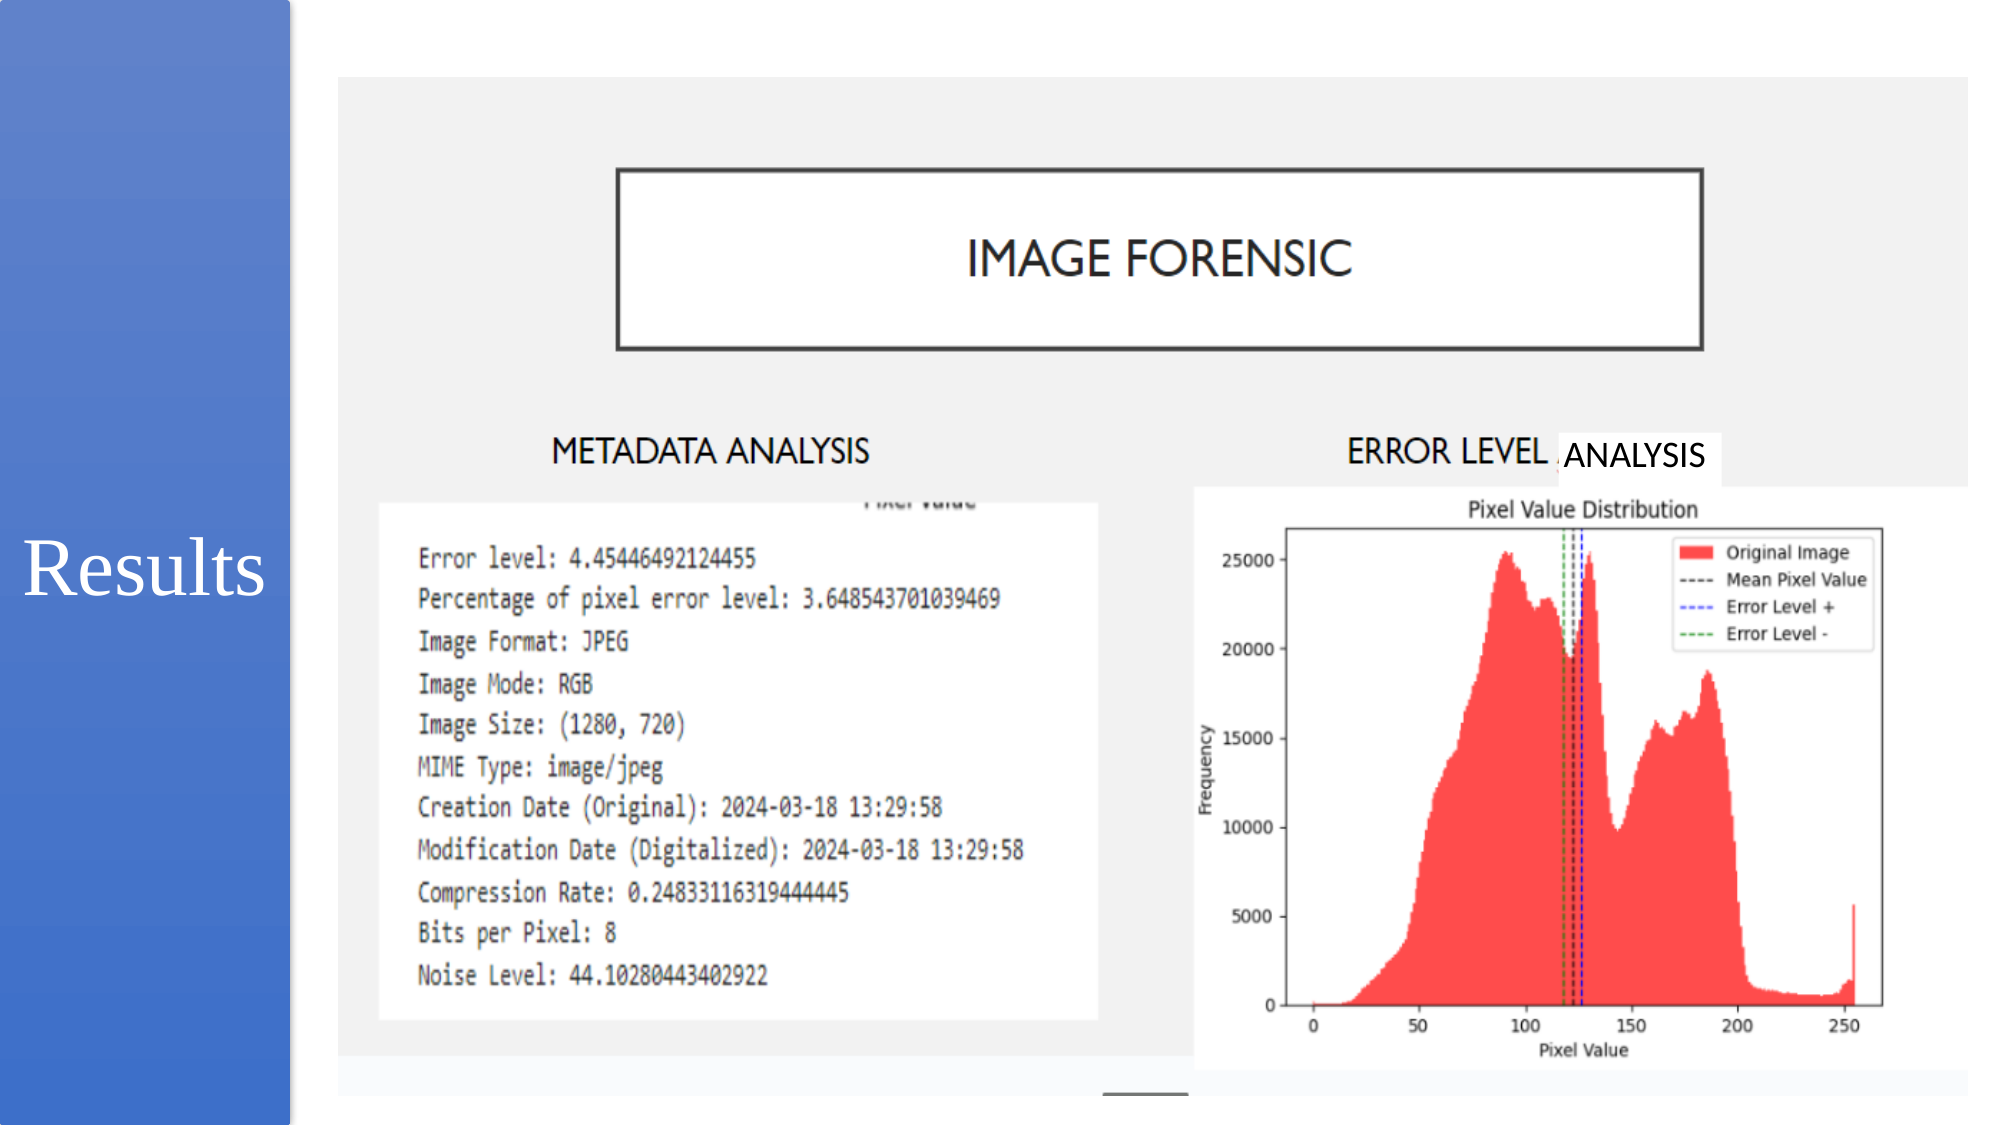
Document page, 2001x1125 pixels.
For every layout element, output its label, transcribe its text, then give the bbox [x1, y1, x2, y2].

text_box Results [0, 0, 291, 1125]
picture [338, 77, 1968, 1096]
